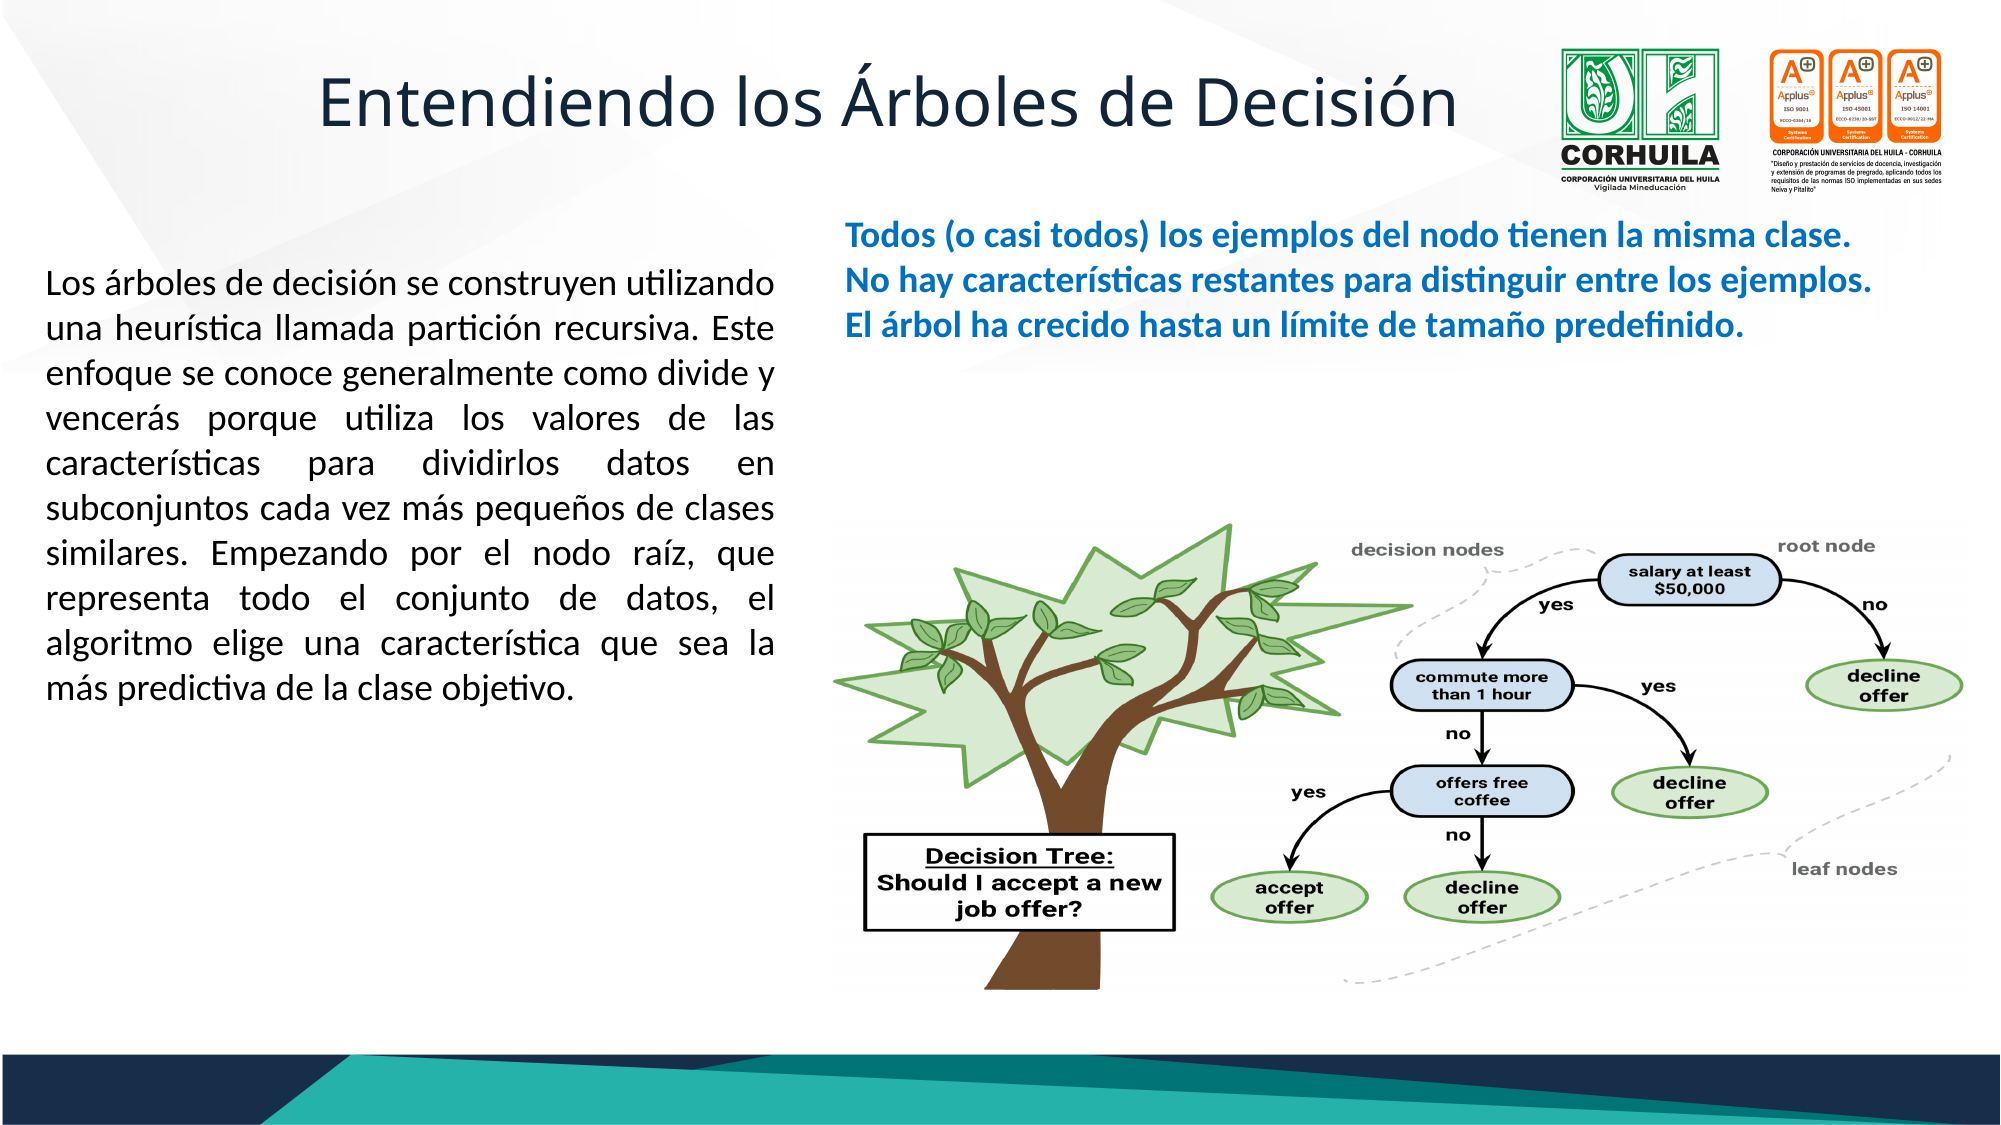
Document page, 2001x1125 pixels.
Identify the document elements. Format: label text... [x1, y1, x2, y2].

text_box Todos (o casi todos) los ejemplos del nodo tienen la misma clase. No hay características restantes para distinguir entre los ejemplos. El árbol ha crecido hasta un límite de tamaño predefinido. [830, 202, 1973, 353]
text_box Los árboles de decisión se construyen utilizando una heurística llamada partición recursiva. Este enfoque se conoce generalmente como divide y vencerás porque utiliza los valores de las características para dividirlos datos en subconjuntos cada vez más pequeños de clases similares. Empezando por el nodo raíz, que representa todo el conjunto de datos, el algoritmo elige una característica que sea la más predictiva de la clase objetivo. [30, 250, 791, 716]
text_box Entendiendo los Árboles de Decisión [0, 52, 1861, 148]
picture [0, 0, 2000, 1125]
